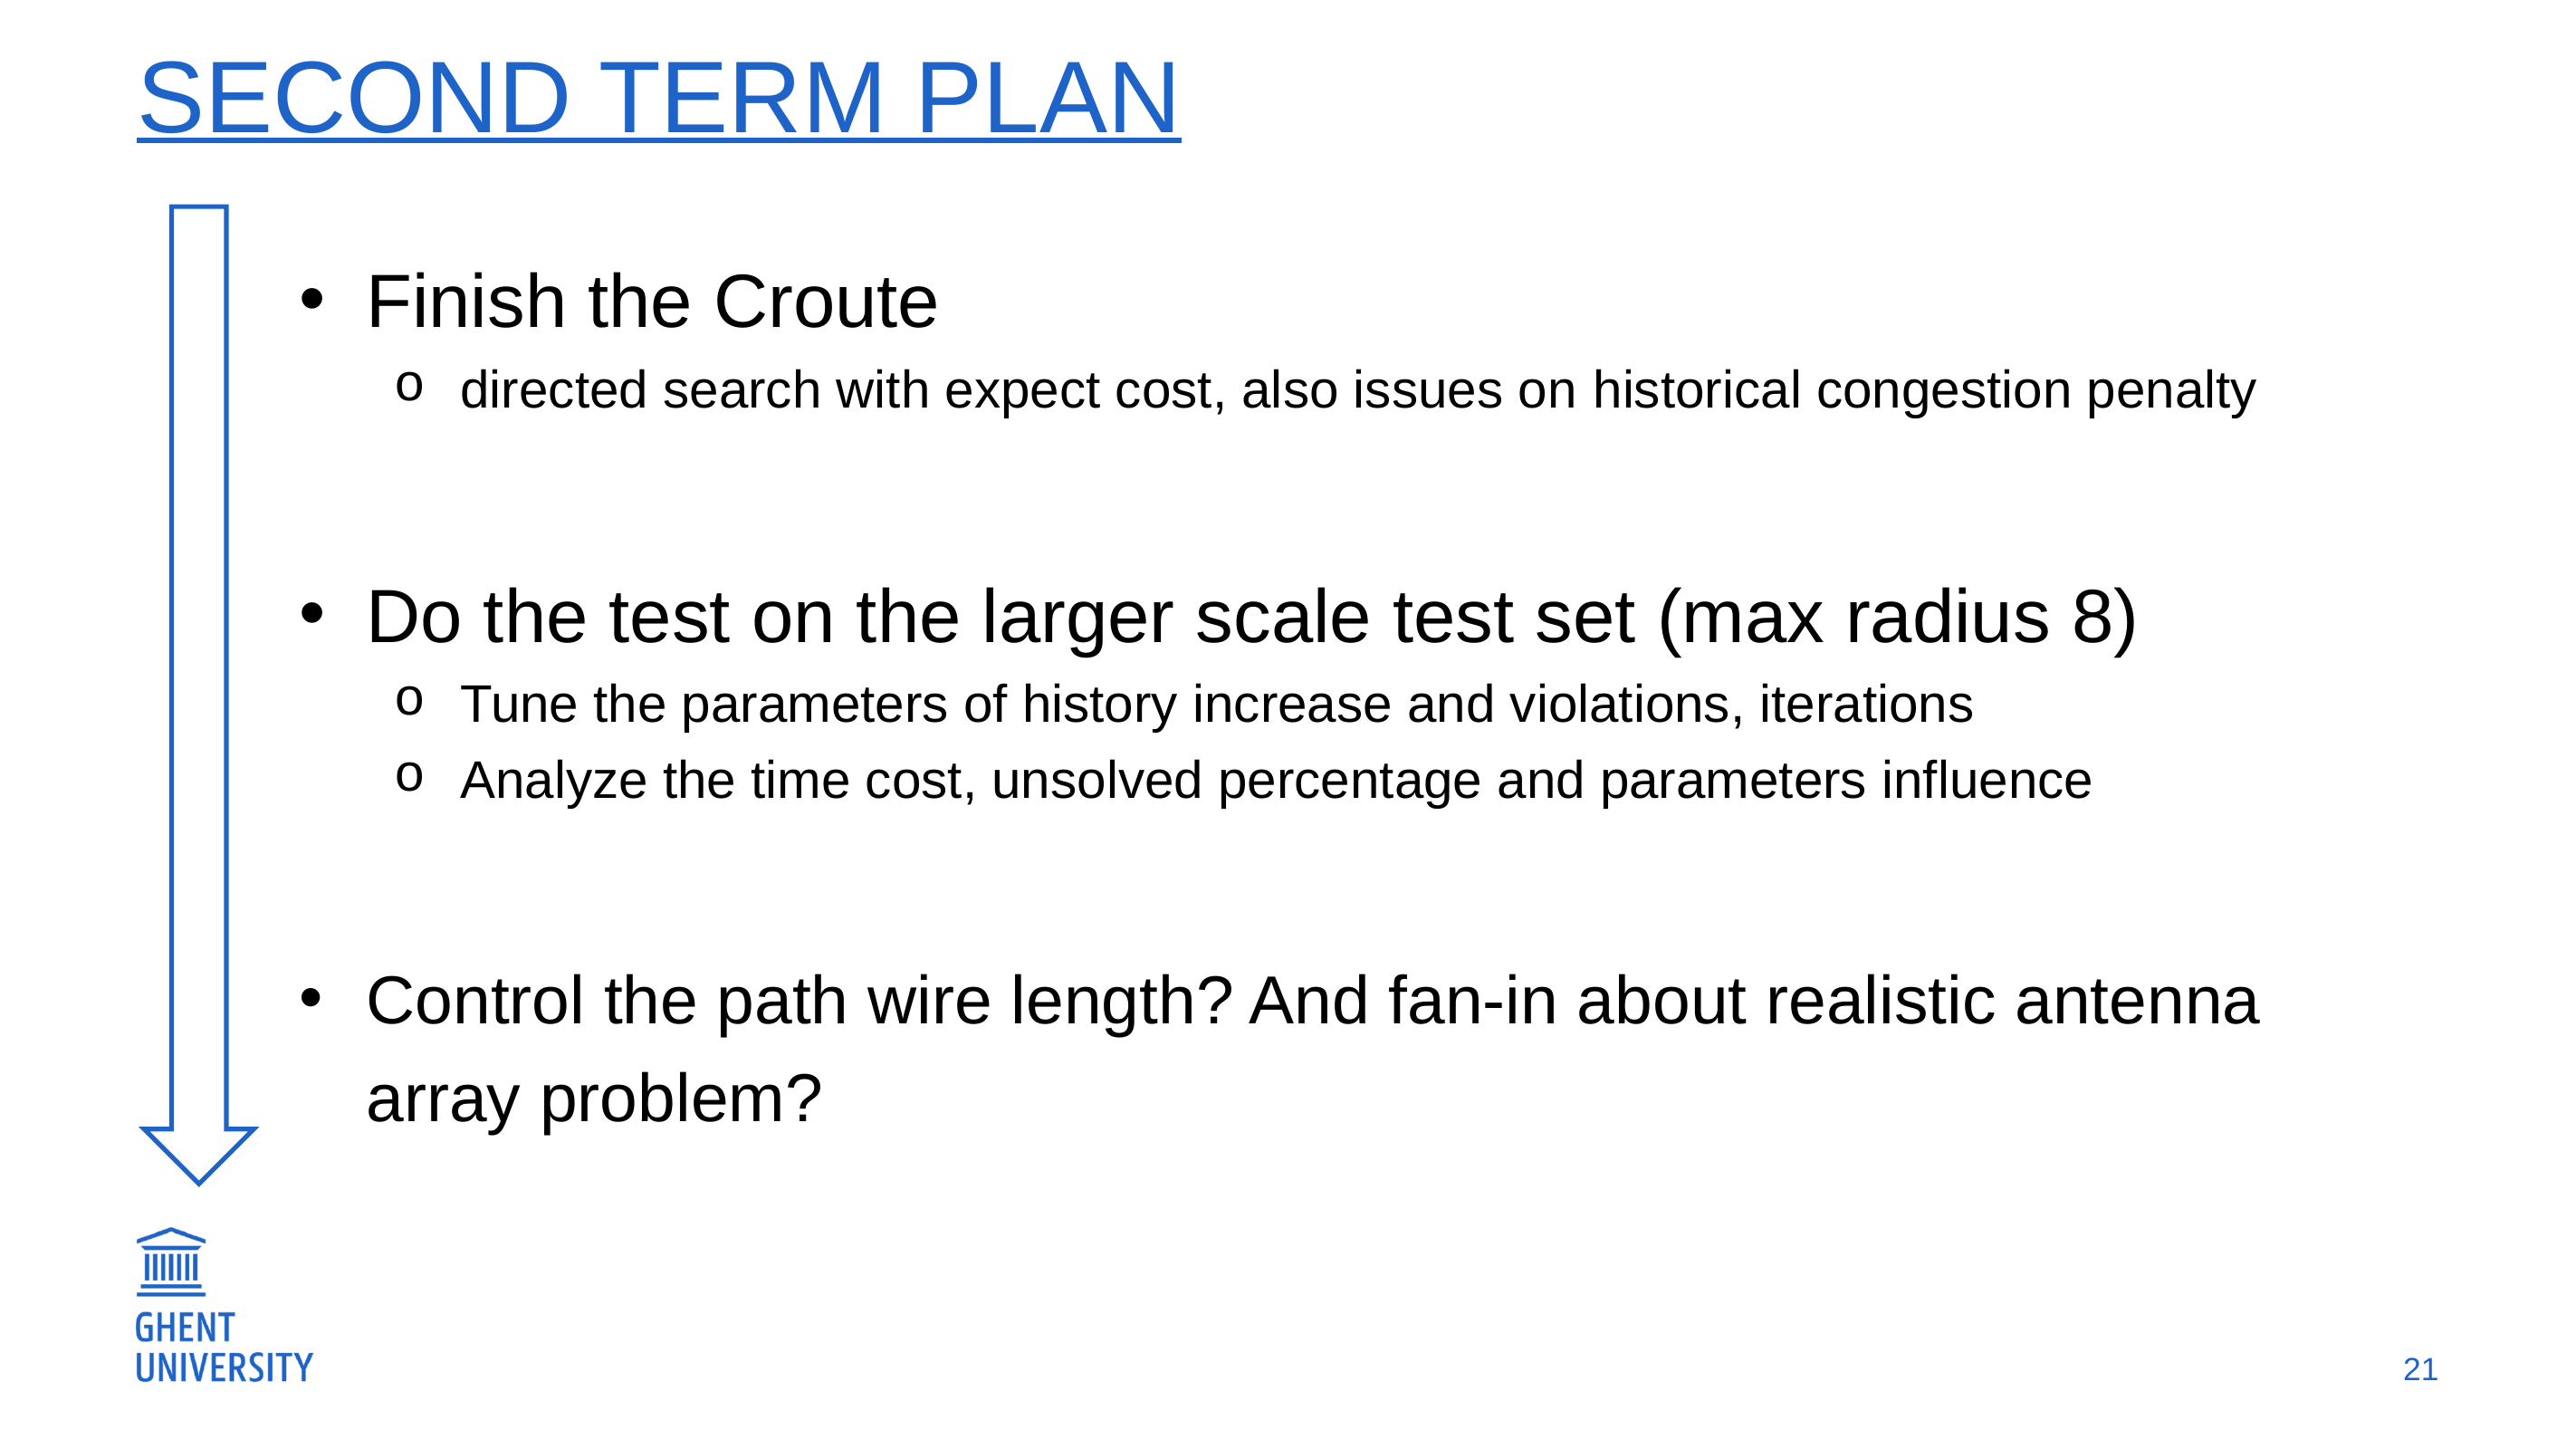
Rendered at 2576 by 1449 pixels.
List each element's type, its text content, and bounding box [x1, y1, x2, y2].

picture [68, 1175, 411, 1449]
list Finish the Croute directed search with expect cost, also issues on historical congestion penalty Do the test on the larger scale test set (max radius 8) Tune the parameters of history increase and violations, iterations Analyze the time cost, unsolved percentage and parameters influence Control the path wire length? And fan-in about realistic antenna array problem? [273, 226, 2418, 1223]
title Second term plan [123, 37, 2456, 166]
text_box [141, 206, 256, 1185]
slide_number 21 [2315, 1329, 2453, 1407]
